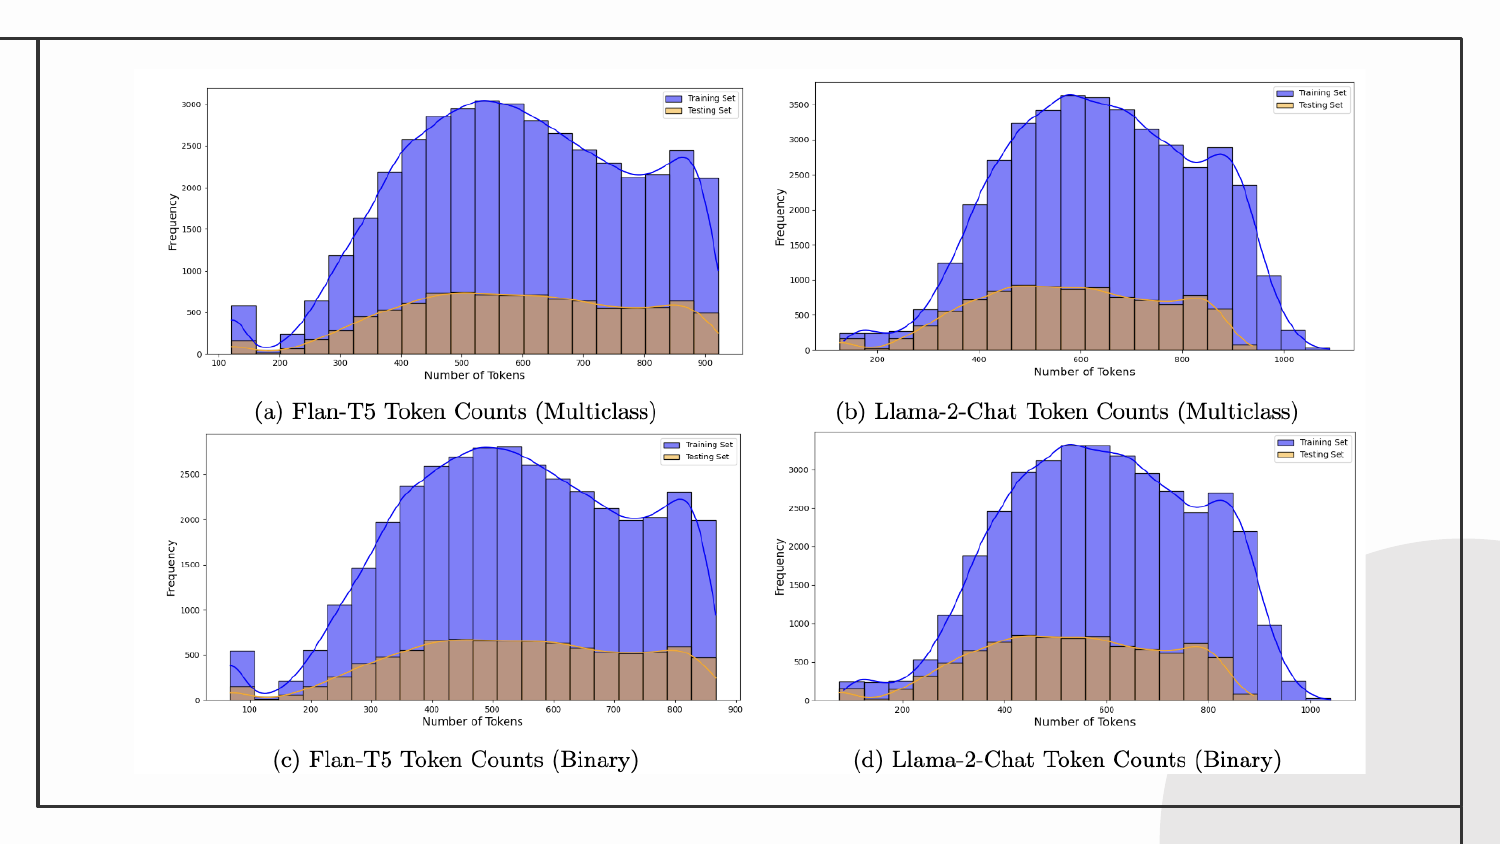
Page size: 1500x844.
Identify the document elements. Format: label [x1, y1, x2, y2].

picture [133, 69, 1366, 775]
